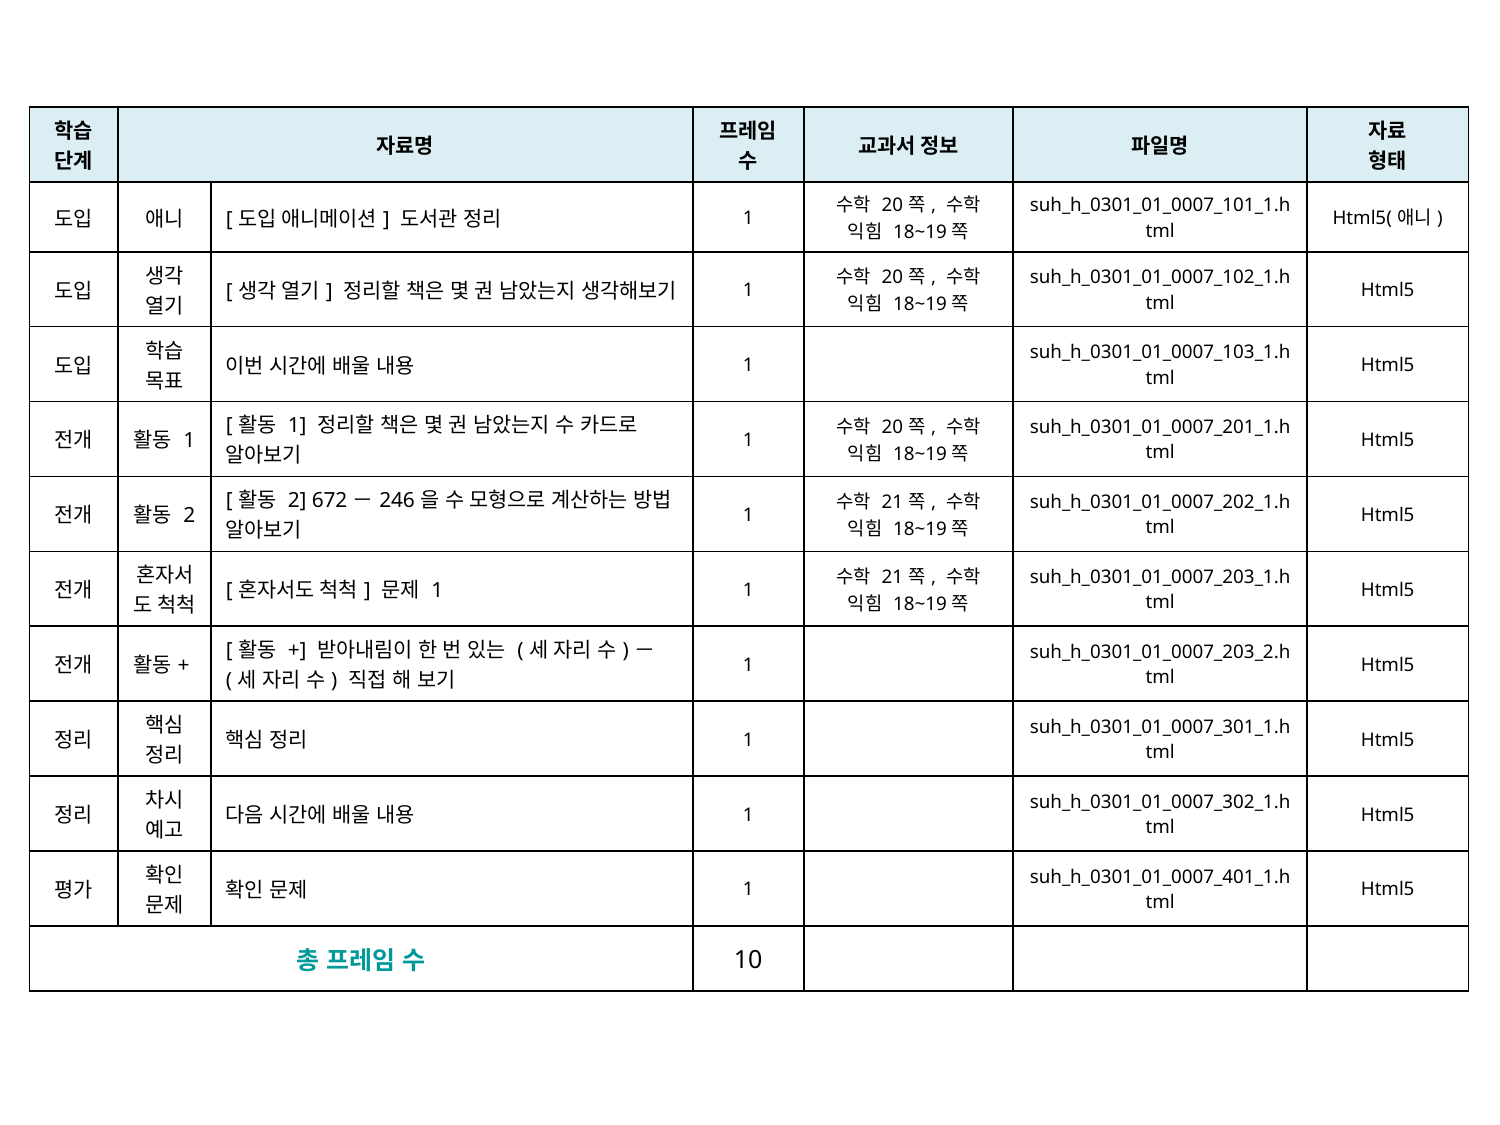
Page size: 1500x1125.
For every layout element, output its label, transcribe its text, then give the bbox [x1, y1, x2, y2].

table_cell Html5 [1308, 253, 1468, 326]
table_cell Html5 [1308, 627, 1468, 700]
table_cell 활동 2 [119, 477, 210, 551]
table_cell [활동 +] 받아내림이 한 번 있는 (세 자리 수)－(세 자리 수) 직접 해 보기 [212, 627, 692, 700]
table_cell suh_h_0301_01_0007_103_1.html [1014, 327, 1306, 401]
table_cell [805, 327, 1012, 401]
table_cell 확인 문제 [212, 852, 692, 925]
table_cell Html5 [1308, 402, 1468, 476]
table_cell [활동 2] 672－246을 수 모형으로 계산하는 방법 알아보기 [212, 477, 692, 551]
table_cell 도입 [30, 253, 117, 326]
table_cell [혼자서도 척척] 문제 1 [212, 552, 692, 625]
table_cell 학습 목표 [119, 327, 210, 401]
table_cell 1 [694, 852, 803, 925]
table_cell [도입 애니메이션] 도서관 정리 [212, 183, 692, 251]
table_cell suh_h_0301_01_0007_301_1.html [1014, 702, 1306, 775]
table_cell 차시 예고 [119, 777, 210, 850]
table_cell 수학 21쪽, 수학 익힘 18~19쪽 [805, 477, 1012, 551]
table_header 자료명 [119, 108, 692, 181]
table_cell suh_h_0301_01_0007_202_1.html [1014, 477, 1306, 551]
table_cell 혼자서도 척척 [119, 552, 210, 625]
table_cell 1 [694, 327, 803, 401]
table_cell suh_h_0301_01_0007_302_1.html [1014, 777, 1306, 850]
table_cell [805, 702, 1012, 775]
table_cell suh_h_0301_01_0007_203_2.html [1014, 627, 1306, 700]
table_cell Html5 [1308, 552, 1468, 625]
table_cell suh_h_0301_01_0007_201_1.html [1014, 402, 1306, 476]
table_cell 전개 [30, 402, 117, 476]
table_cell [805, 852, 1012, 925]
table_cell 평가 [30, 852, 117, 925]
table_cell [805, 627, 1012, 700]
table_header 교과서 정보 [805, 108, 1012, 181]
table_cell Html5 [1308, 327, 1468, 401]
table_cell 확인 문제 [119, 852, 210, 925]
table_cell 수학 21쪽, 수학 익힘 18~19쪽 [805, 552, 1012, 625]
table_cell 1 [694, 552, 803, 625]
table_cell Html5 [1308, 477, 1468, 551]
table_cell 1 [694, 402, 803, 476]
table_cell 수학 20쪽, 수학 익힘 18~19쪽 [805, 402, 1012, 476]
table_cell [805, 927, 1012, 990]
table_cell suh_h_0301_01_0007_102_1.html [1014, 253, 1306, 326]
table_cell 1 [694, 702, 803, 775]
table_cell suh_h_0301_01_0007_203_1.html [1014, 552, 1306, 625]
table_cell [생각 열기] 정리할 책은 몇 권 남았는지 생각해보기 [212, 253, 692, 326]
table_header 프레임 수 [694, 108, 803, 181]
table_header 자료 형태 [1308, 108, 1468, 181]
table_cell 활동+ [119, 627, 210, 700]
table_cell 도입 [30, 327, 117, 401]
table_cell 1 [694, 777, 803, 850]
table_cell 이번 시간에 배울 내용 [212, 327, 692, 401]
table_cell suh_h_0301_01_0007_401_1.html [1014, 852, 1306, 925]
table_cell 1 [694, 477, 803, 551]
table_cell 애니 [119, 183, 210, 251]
table_cell 생각 열기 [119, 253, 210, 326]
table_cell 핵심 정리 [119, 702, 210, 775]
table_cell Html5 [1308, 702, 1468, 775]
table_cell 1 [694, 253, 803, 326]
table_cell 정리 [30, 777, 117, 850]
table_cell 10 [694, 927, 803, 990]
table_cell 다음 시간에 배울 내용 [212, 777, 692, 850]
table_cell Html5 [1308, 852, 1468, 925]
table_cell 수학 20쪽, 수학 익힘 18~19쪽 [805, 183, 1012, 251]
table_cell 핵심 정리 [212, 702, 692, 775]
table_header 학습 단계 [30, 108, 117, 181]
table_cell 활동 1 [119, 402, 210, 476]
table_cell 전개 [30, 552, 117, 625]
table_cell [1308, 927, 1468, 990]
table_cell 1 [694, 183, 803, 251]
table_cell 총 프레임 수 [30, 927, 692, 990]
table_cell 수학 20쪽, 수학 익힘 18~19쪽 [805, 253, 1012, 326]
table_cell [805, 777, 1012, 850]
table_cell 전개 [30, 627, 117, 700]
table_cell 도입 [30, 183, 117, 251]
table_cell Html5(애니) [1308, 183, 1468, 251]
table_cell [활동 1] 정리할 책은 몇 권 남았는지 수 카드로 알아보기 [212, 402, 692, 476]
table_cell [1014, 927, 1306, 990]
table_cell 1 [694, 627, 803, 700]
table_cell Html5 [1308, 777, 1468, 850]
table_cell 전개 [30, 477, 117, 551]
table_cell suh_h_0301_01_0007_101_1.html [1014, 183, 1306, 251]
table_header 파일명 [1014, 108, 1306, 181]
table_cell 정리 [30, 702, 117, 775]
